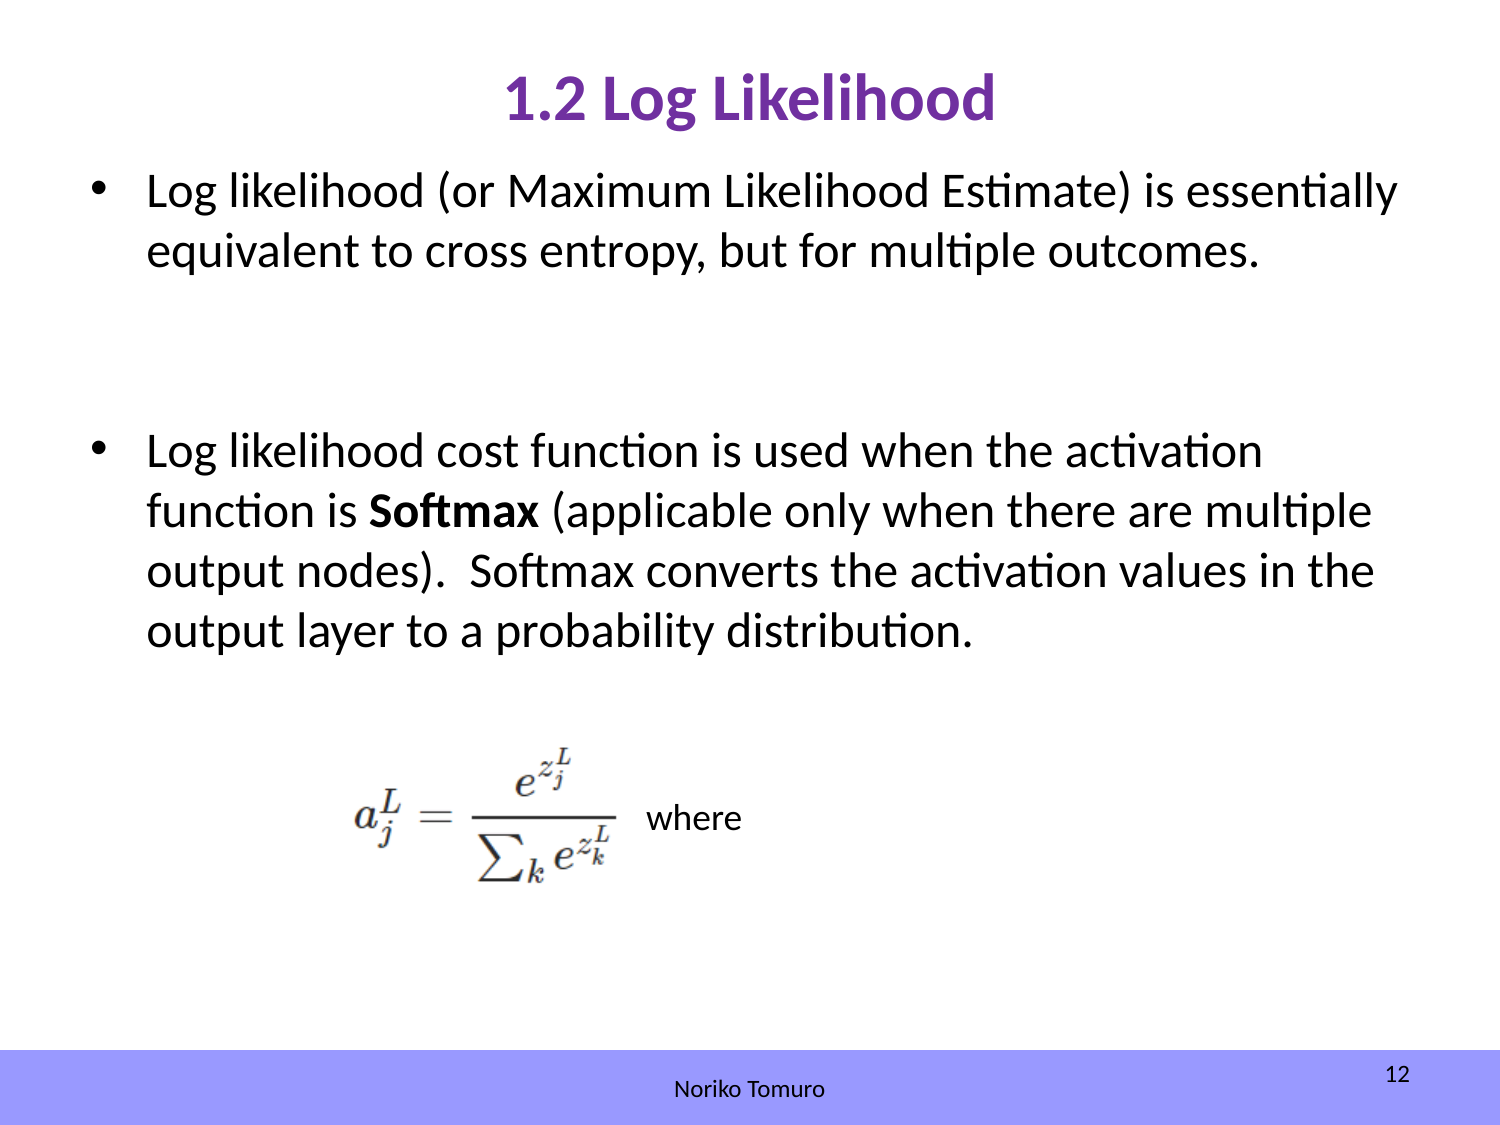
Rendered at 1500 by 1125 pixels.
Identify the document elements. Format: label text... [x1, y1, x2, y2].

slide_number 12 [1074, 1042, 1425, 1103]
title 1.2 Log Likelihood [75, 0, 1425, 188]
picture [337, 736, 619, 888]
footer Noriko Tomuro [0, 1050, 1500, 1125]
